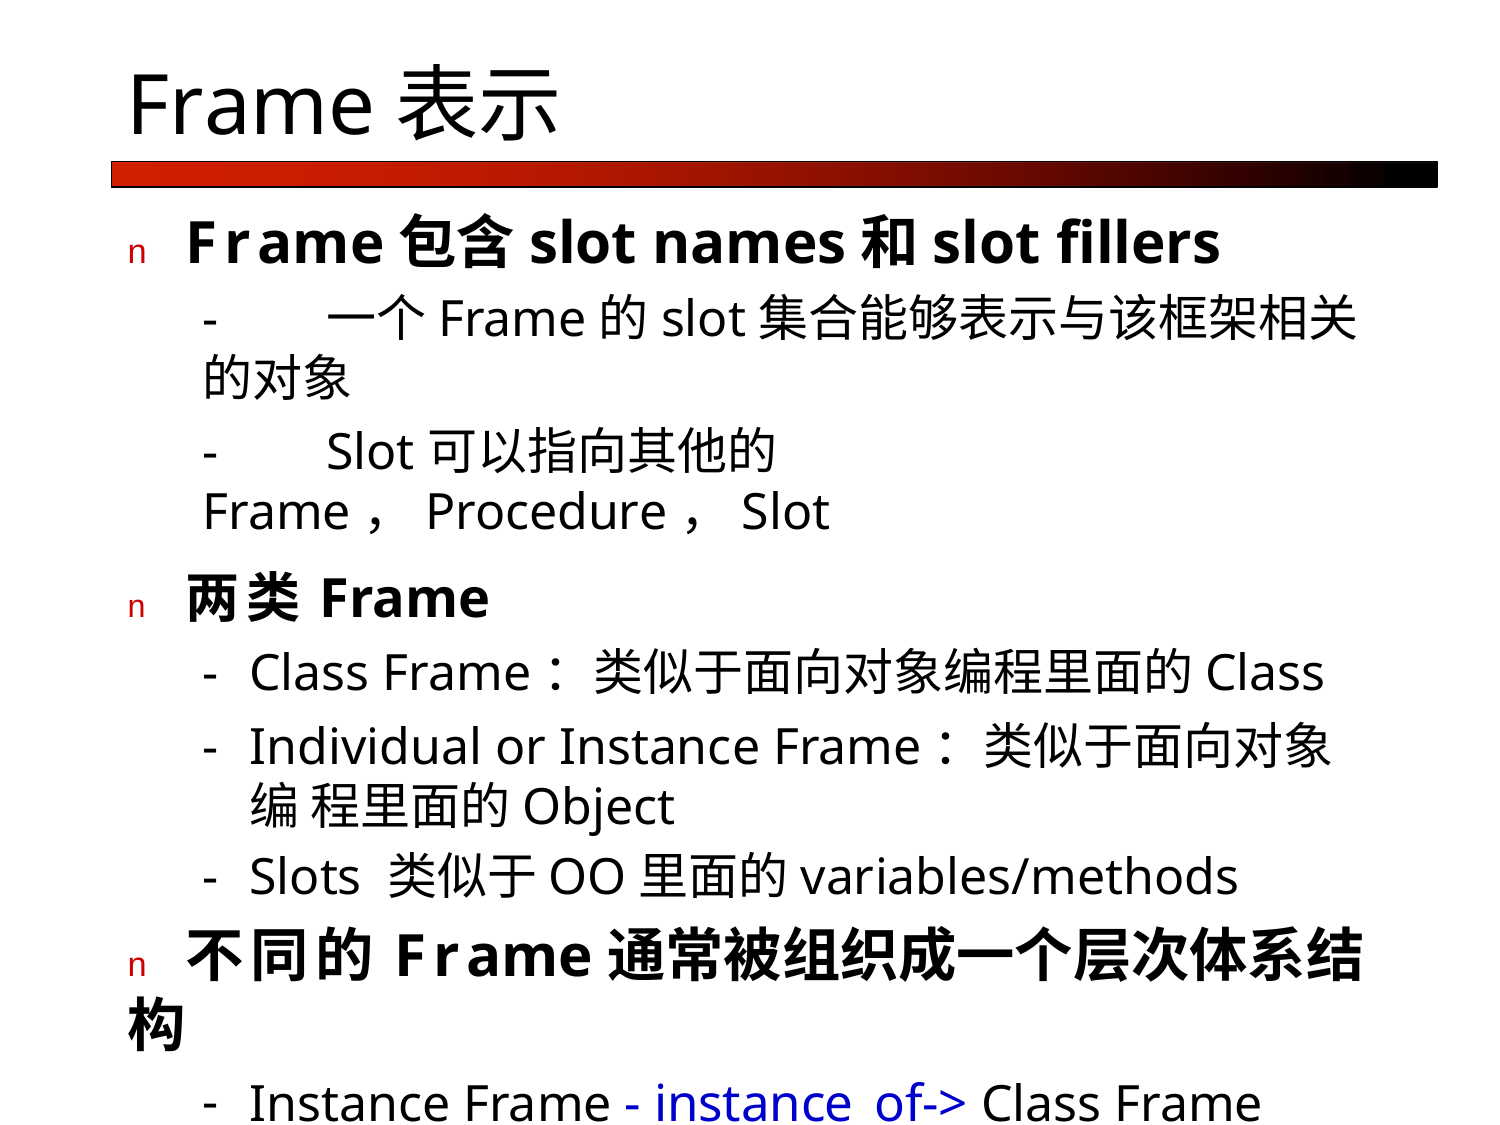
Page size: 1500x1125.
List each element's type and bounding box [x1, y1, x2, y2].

title [124, 51, 1376, 154]
text_box [111, 161, 1437, 188]
text_box [125, 204, 1387, 1016]
